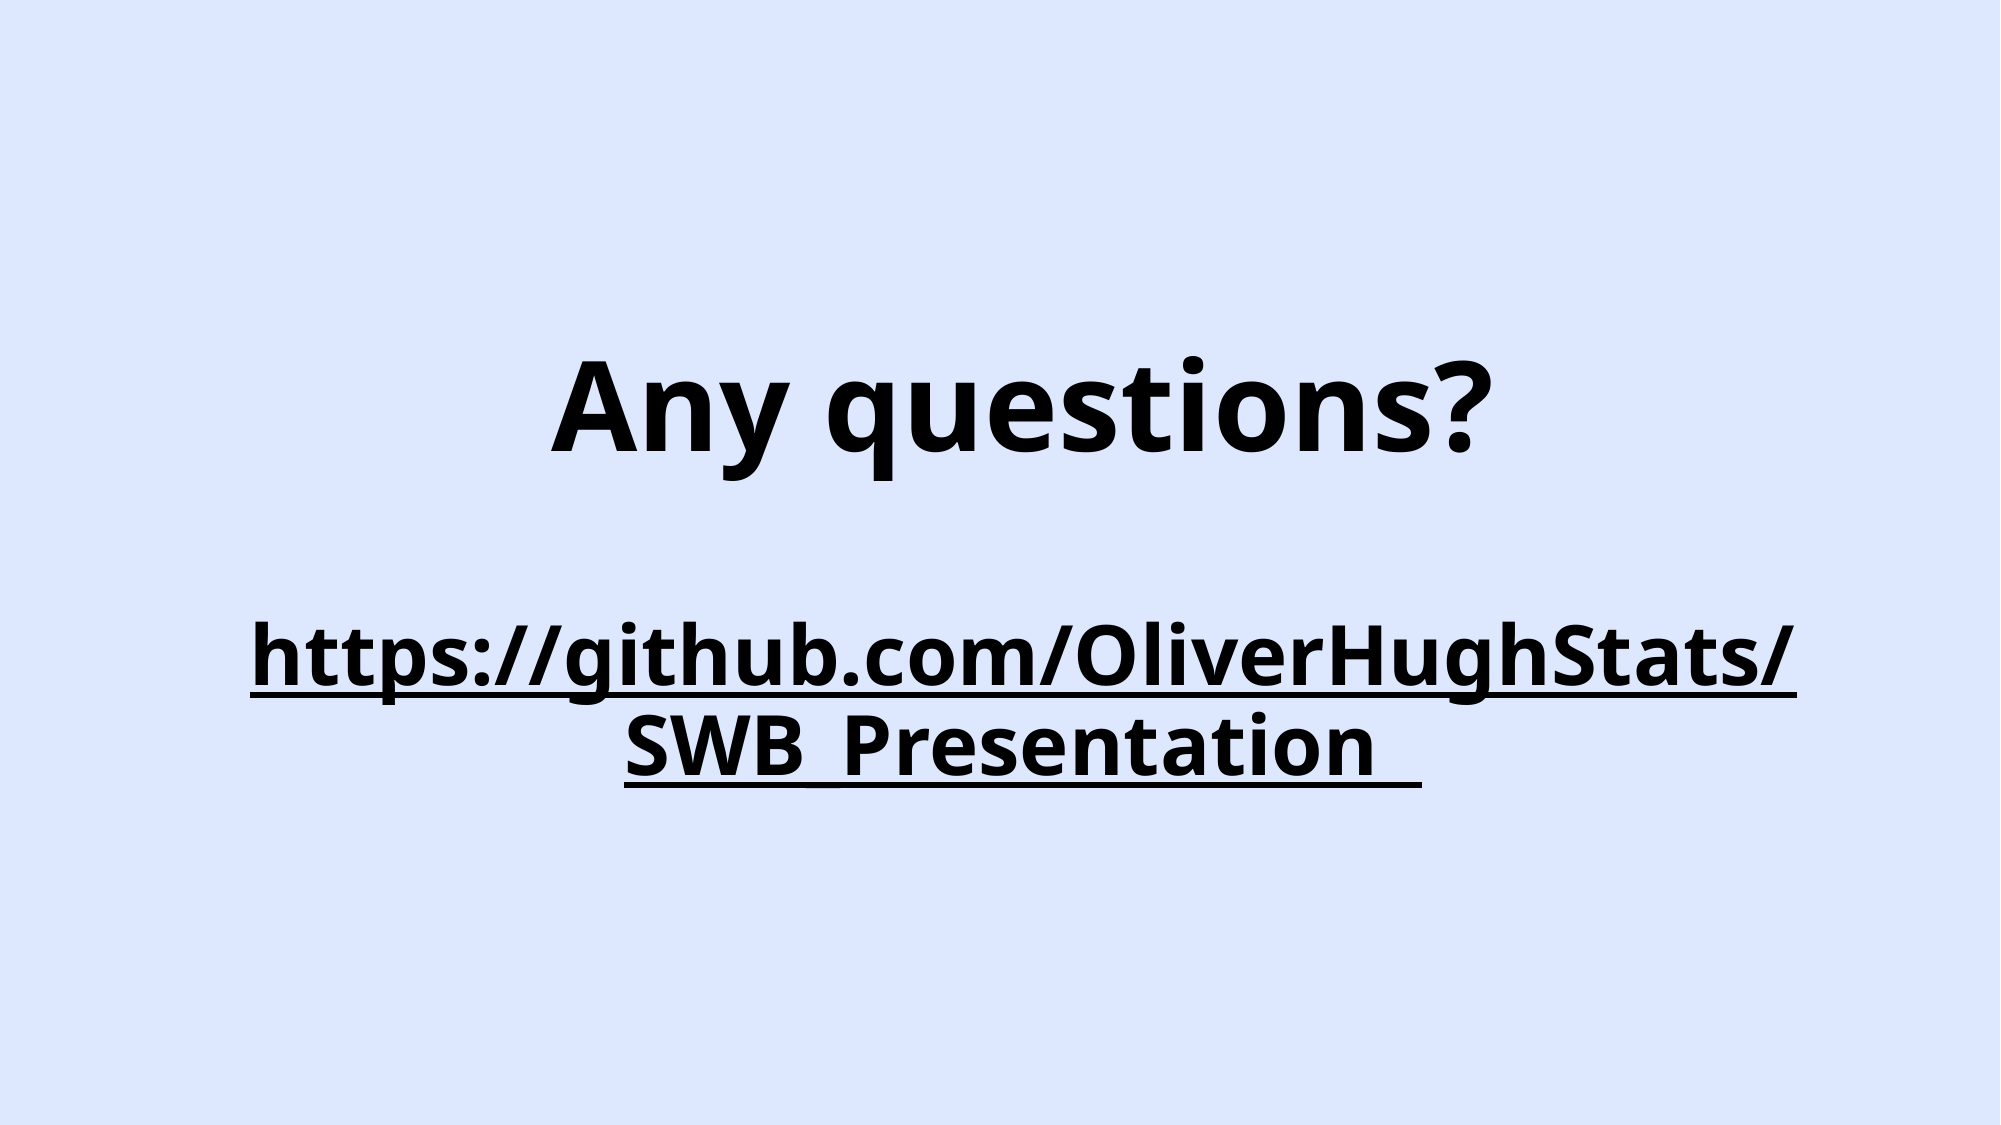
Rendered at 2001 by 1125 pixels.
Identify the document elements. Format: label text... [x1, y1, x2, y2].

text_box Any questions? https://github.com/OliverHughStats/SWB_Presentation [86, 336, 1960, 825]
